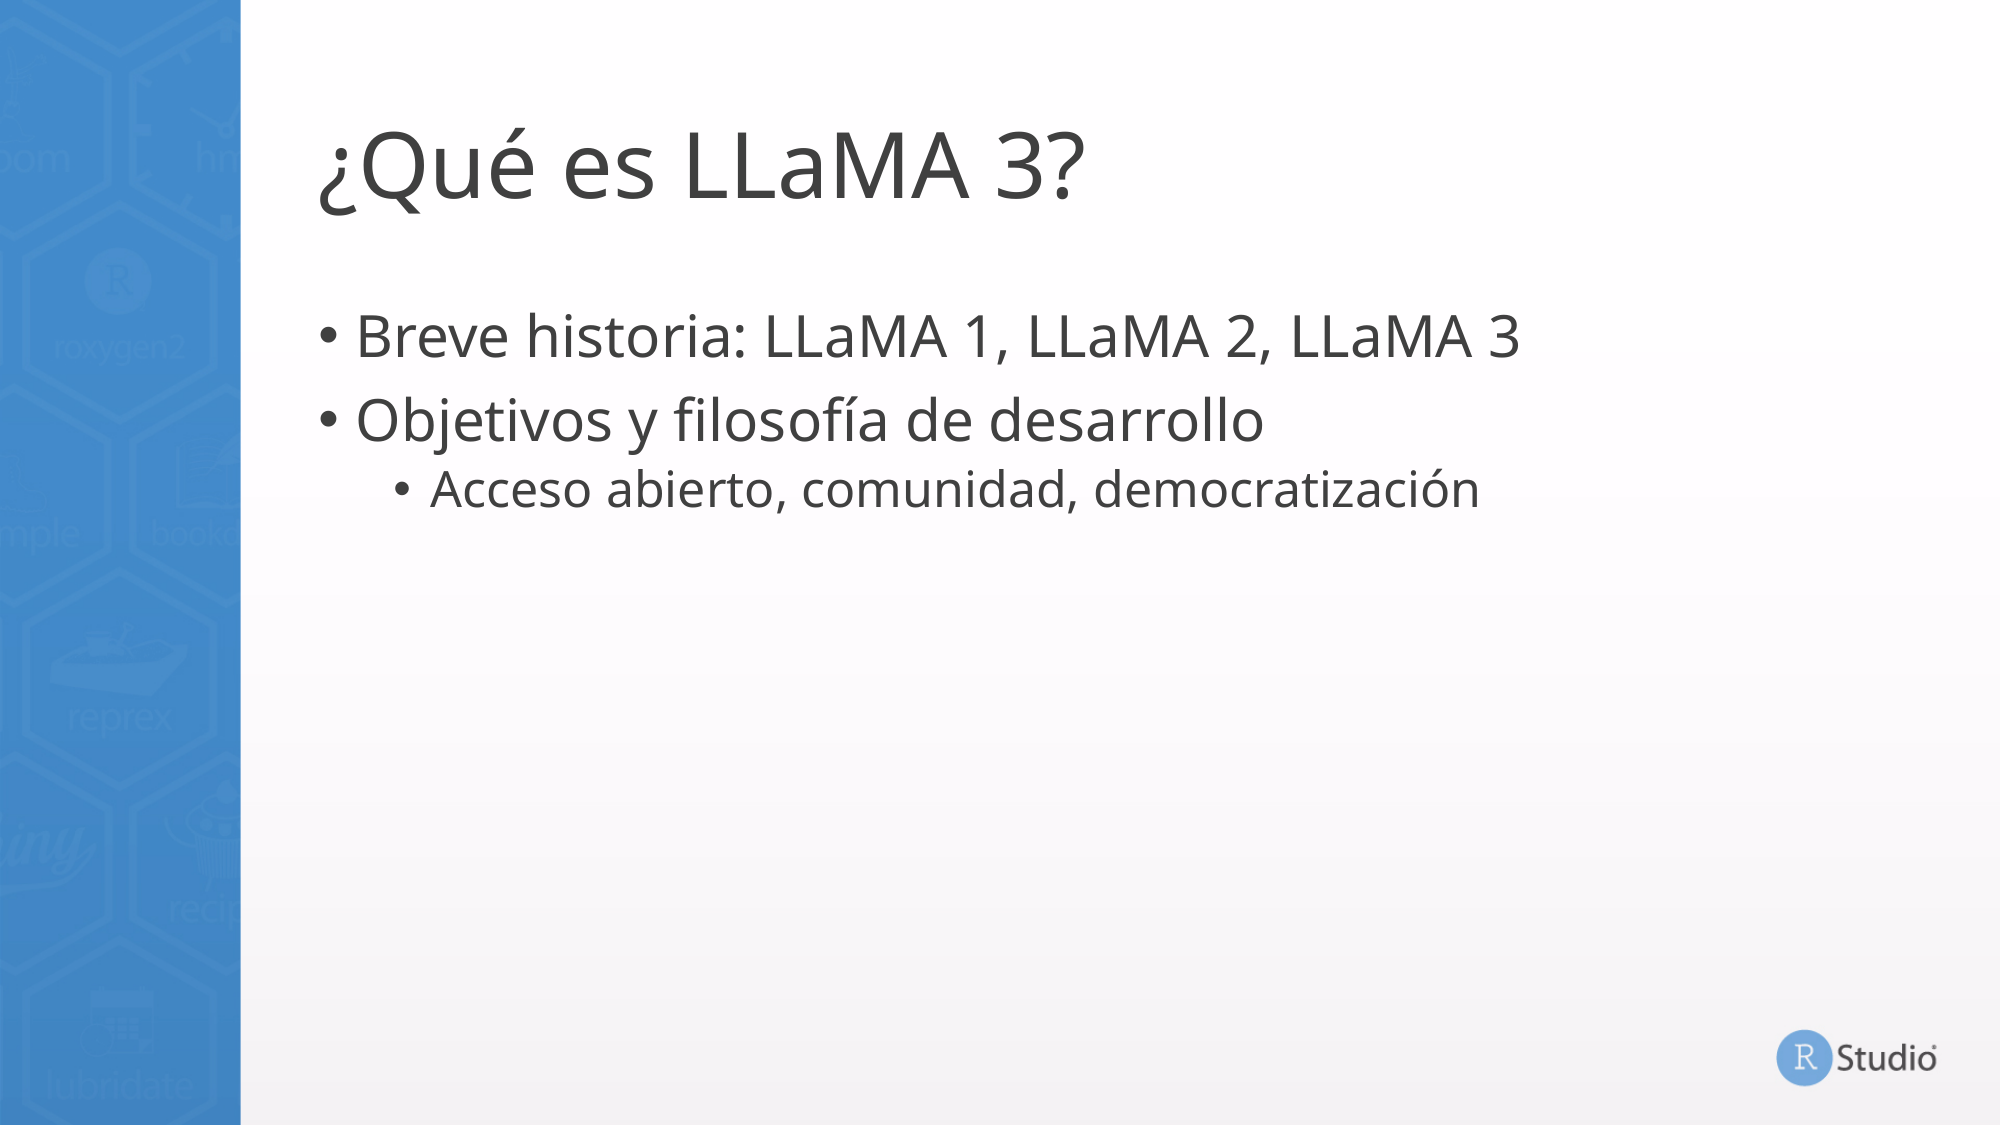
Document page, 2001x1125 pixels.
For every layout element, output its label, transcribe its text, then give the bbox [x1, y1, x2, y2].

list Breve historia: LLaMA 1, LLaMA 2, LLaMA 3 Objetivos y filosofía de desarrollo Acceso abierto, comunidad, democratización [303, 299, 1890, 1014]
title ¿Qué es LLaMA 3? [303, 59, 1890, 278]
picture [0, 0, 2000, 1125]
